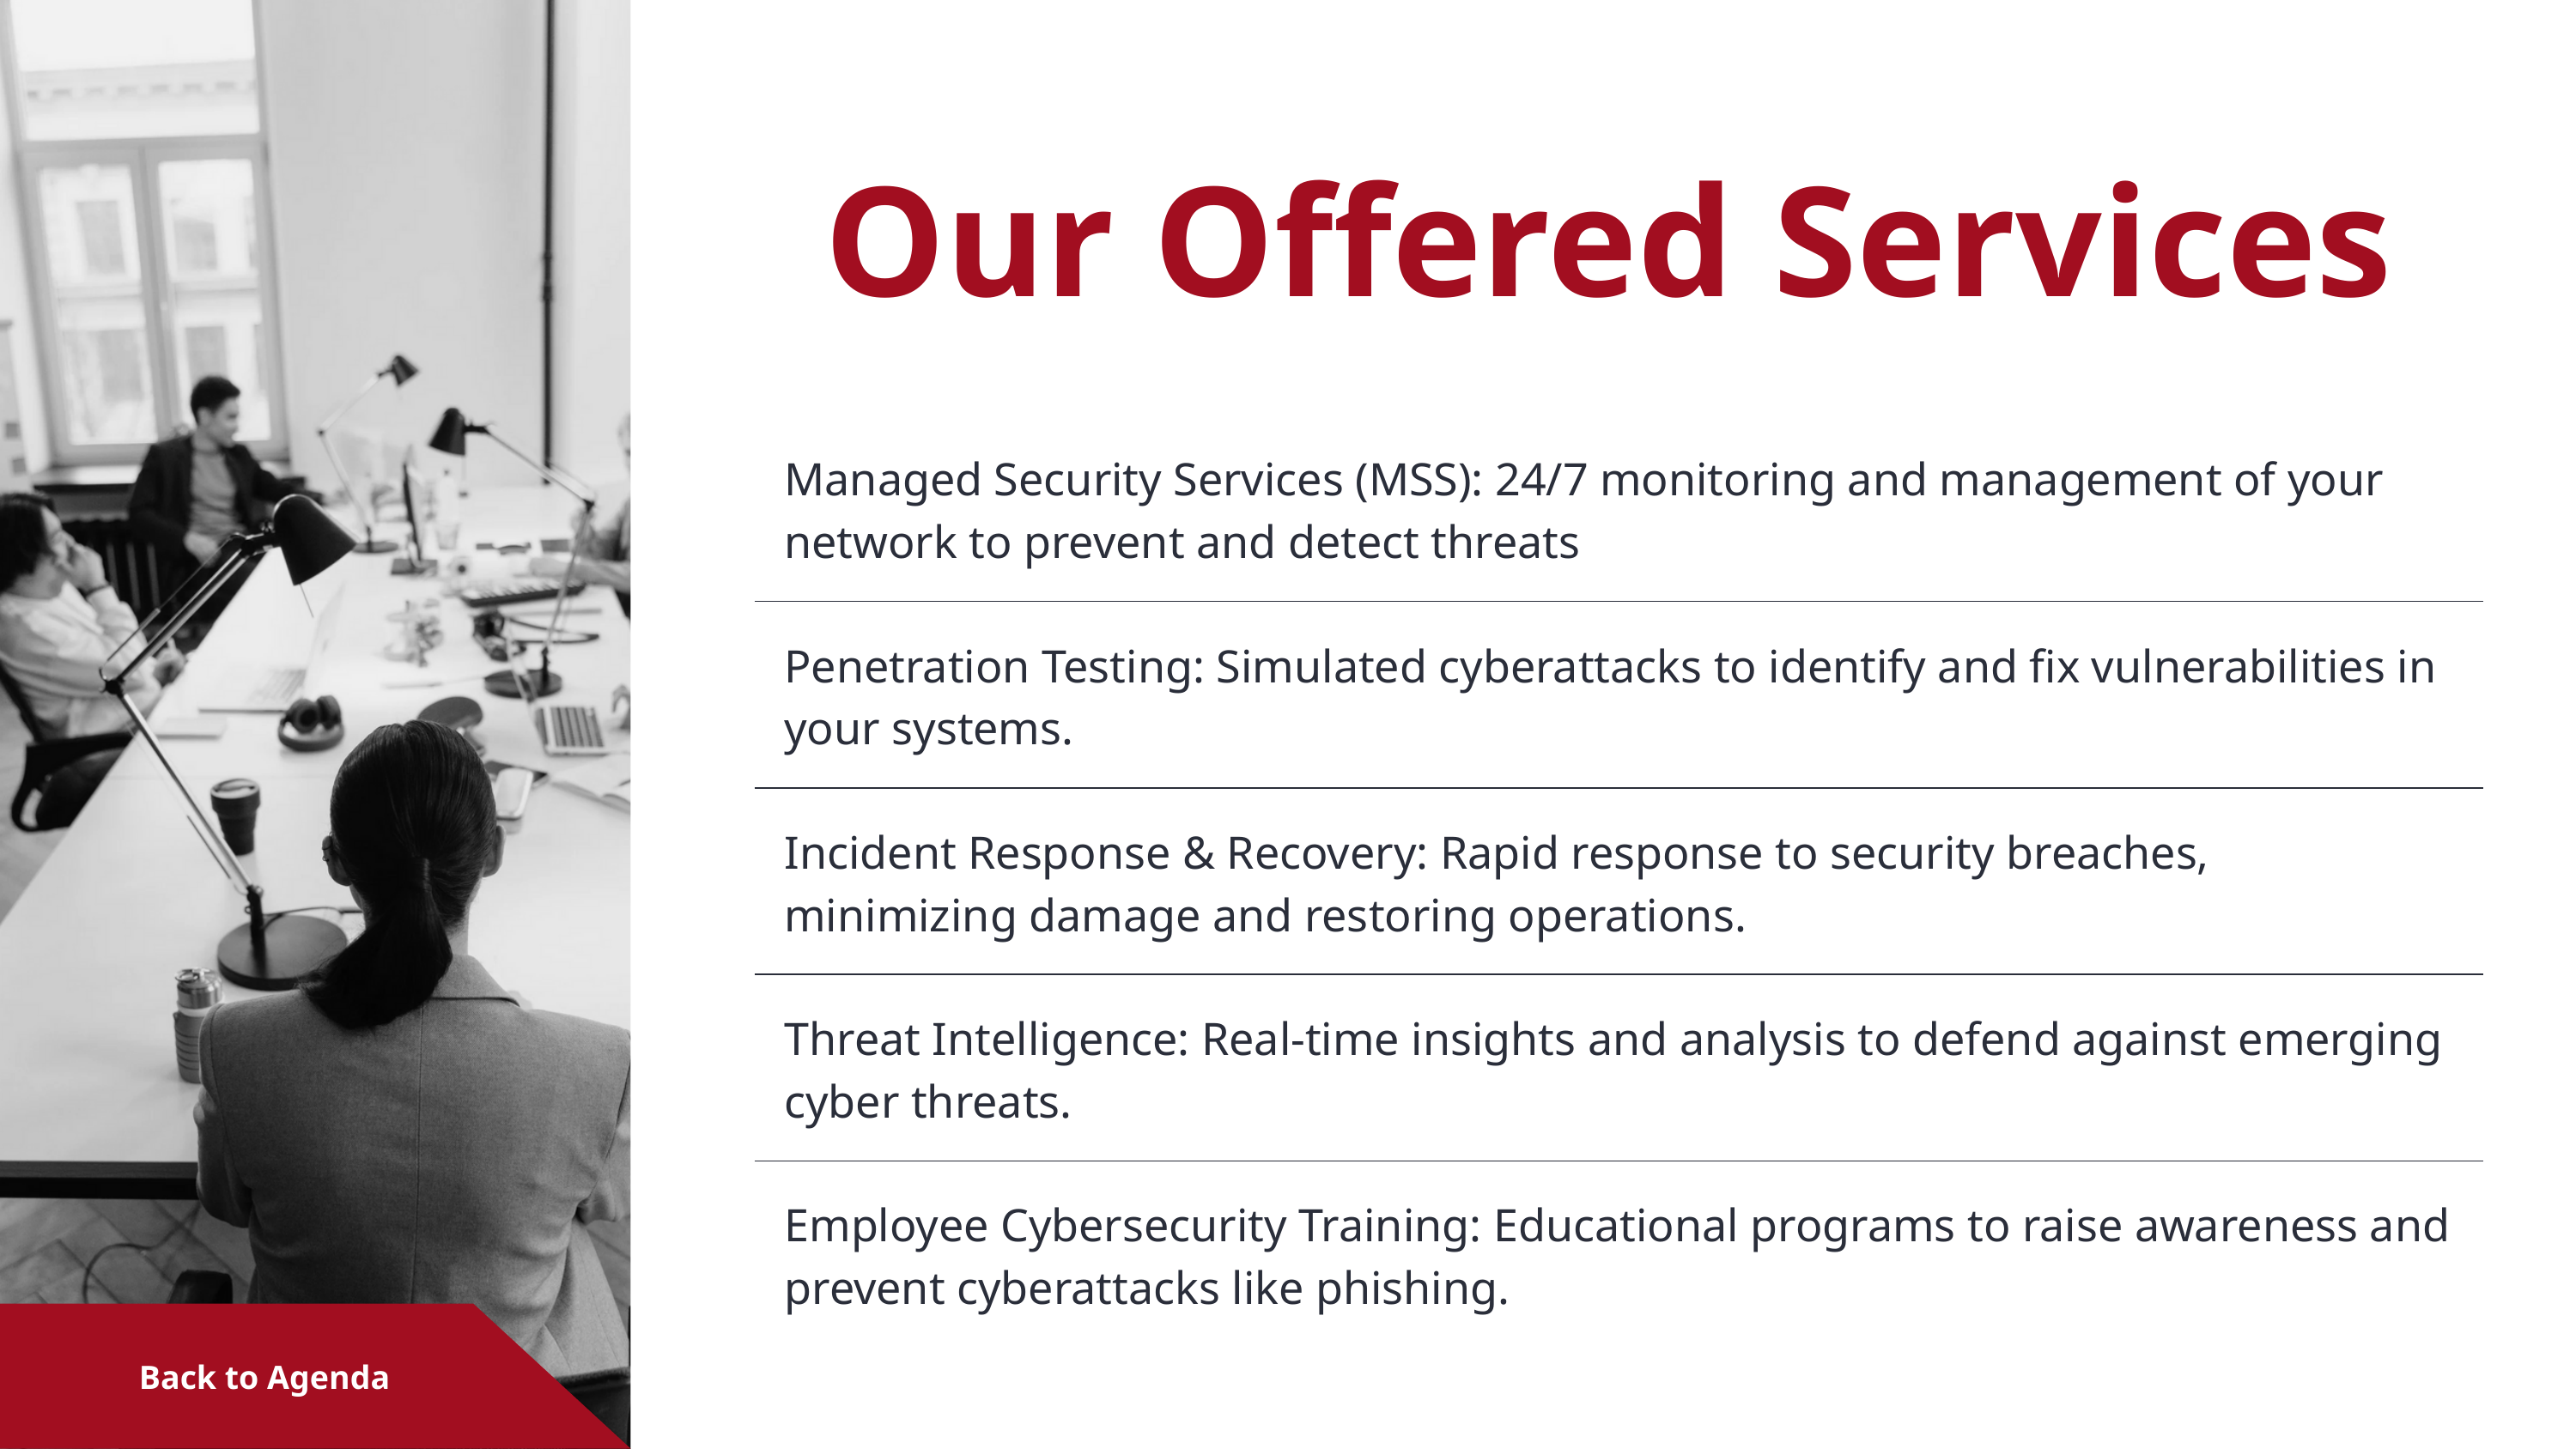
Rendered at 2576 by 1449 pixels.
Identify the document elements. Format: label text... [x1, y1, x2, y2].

text_box [0, 0, 631, 1303]
table_cell Threat Intelligence: Real-time insights and analysis to defend against emerging cyber threats. [755, 975, 2483, 1161]
table_header Managed Security Services (MSS): 24/7 monitoring and management of your network to prevent and detect threats [755, 415, 2483, 601]
table_cell Incident Response & Recovery: Rapid response to security breaches, minimizing damage and restoring operations. [755, 789, 2483, 973]
table_cell Employee Cybersecurity Training: Educational programs to raise awareness and prevent cyberattacks like phishing. [755, 1161, 2483, 1347]
table_cell Penetration Testing: Simulated cyberattacks to identify and fix vulnerabilities in your systems. [755, 602, 2483, 787]
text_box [0, 1303, 631, 1449]
text_box Our Offered Services [824, 144, 2432, 328]
